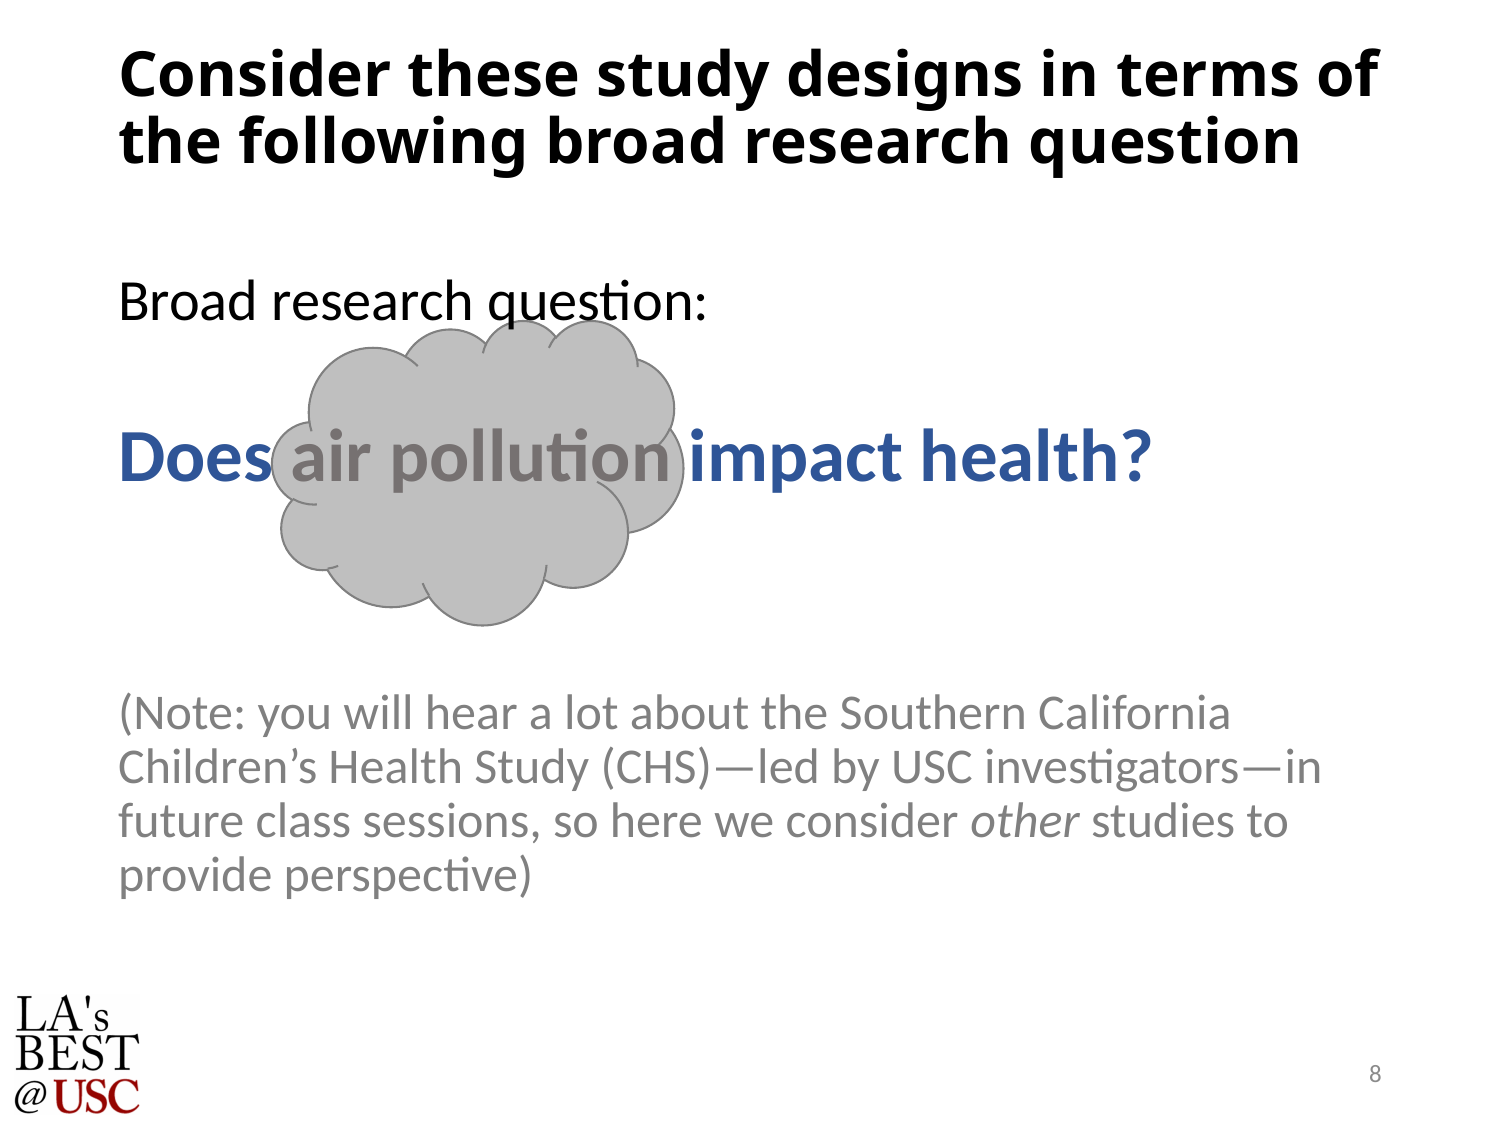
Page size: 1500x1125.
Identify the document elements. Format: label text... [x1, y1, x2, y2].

title Consider these study designs in terms of the following broad research question [103, 1, 1397, 219]
picture [14, 994, 140, 1115]
slide_number 8 [1059, 1042, 1397, 1103]
list Broad research question: Does air pollution impact health? (Note: you will hear a lot about the Southern California Children’s Health Study (CHS)—led by USC investigators—in future class sessions, so here we consider other studies to provide perspective) [103, 263, 1397, 1014]
